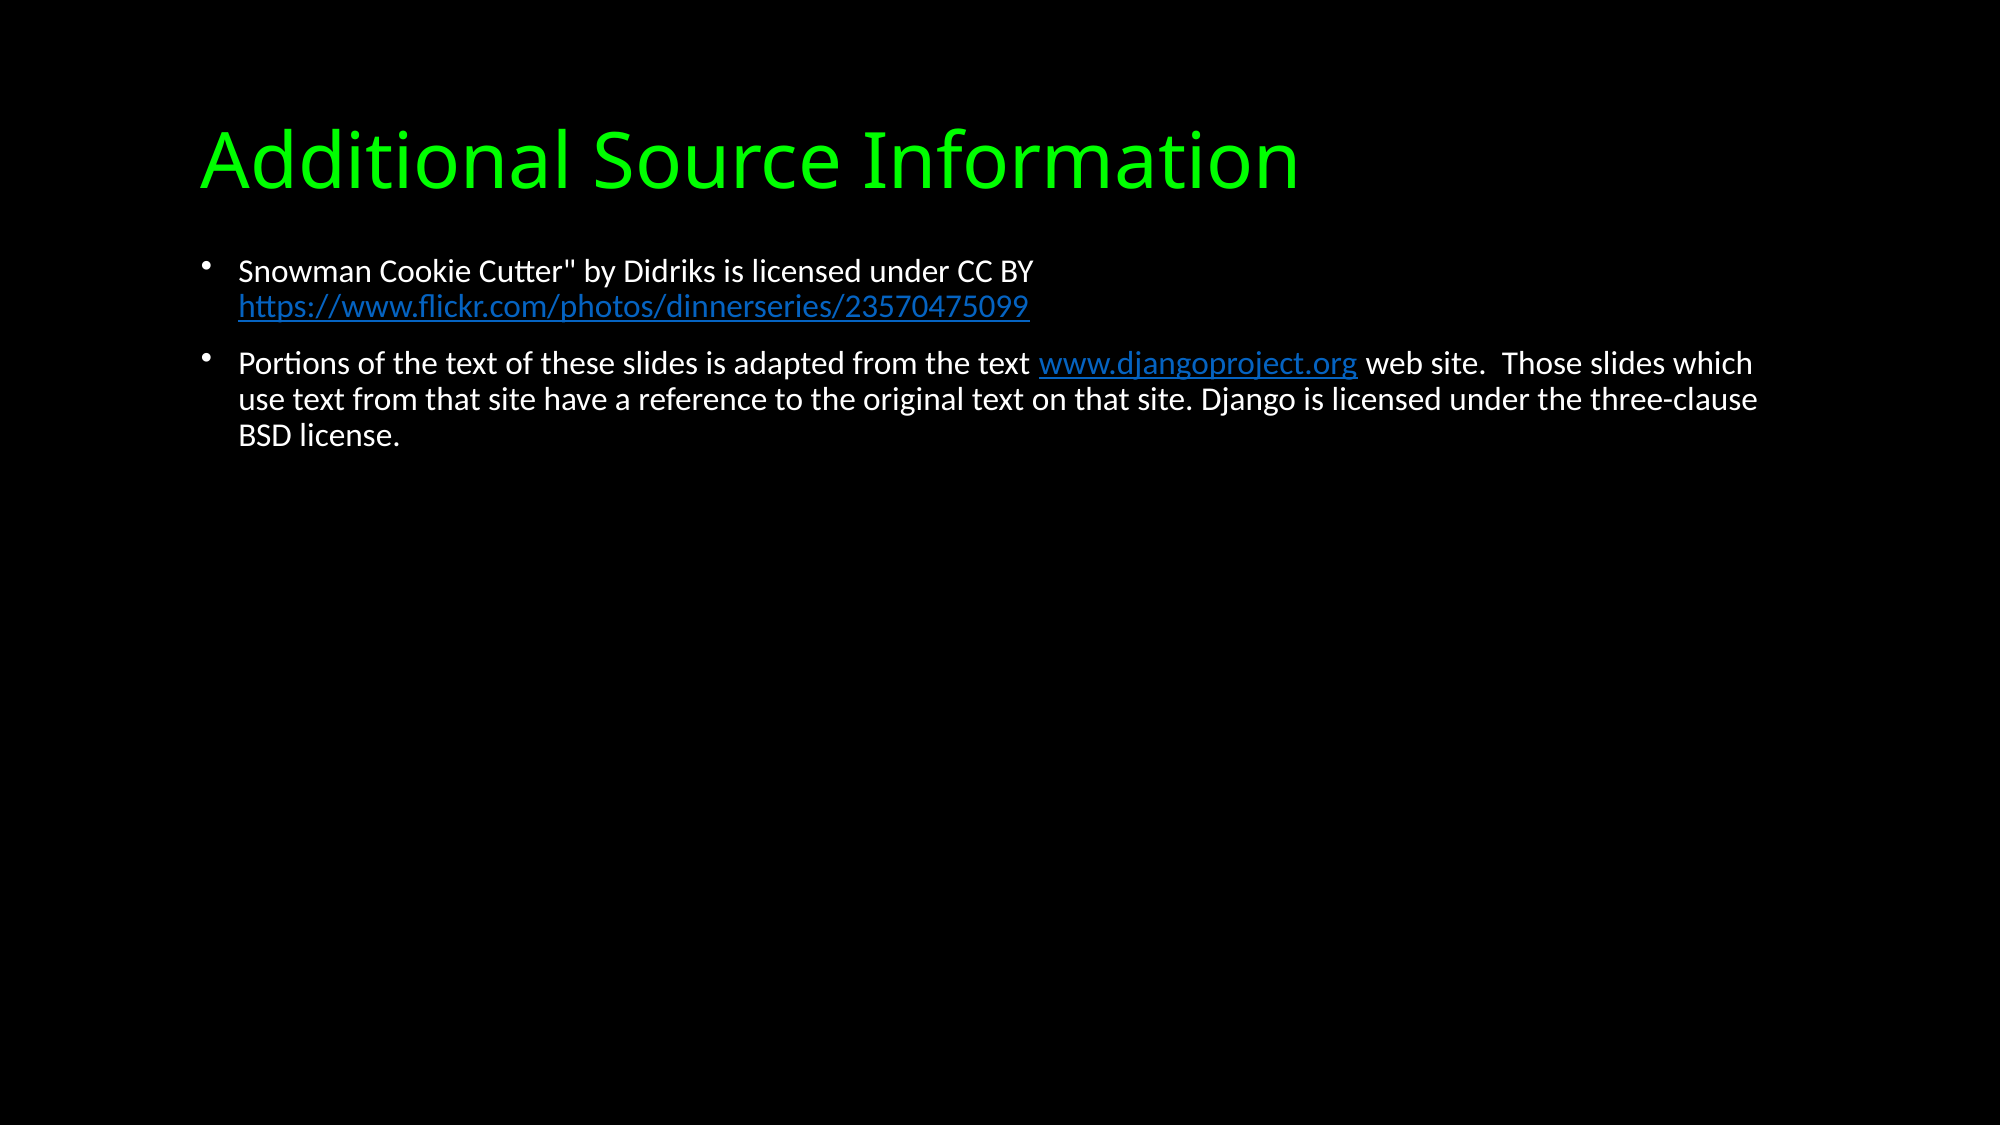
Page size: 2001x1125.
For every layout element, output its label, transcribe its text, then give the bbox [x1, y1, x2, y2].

list Snowman Cookie Cutter" by Didriks is licensed under CC BY https://www.flickr.com/photos/dinnerseries/23570475099 Portions of the text of these slides is adapted from the text www.djangoproject.org web site. Those slides which use text from that site have a reference to the original text on that site. Django is licensed under the three-clause BSD license. [185, 245, 1815, 979]
title Additional Source Information [185, 105, 1815, 223]
